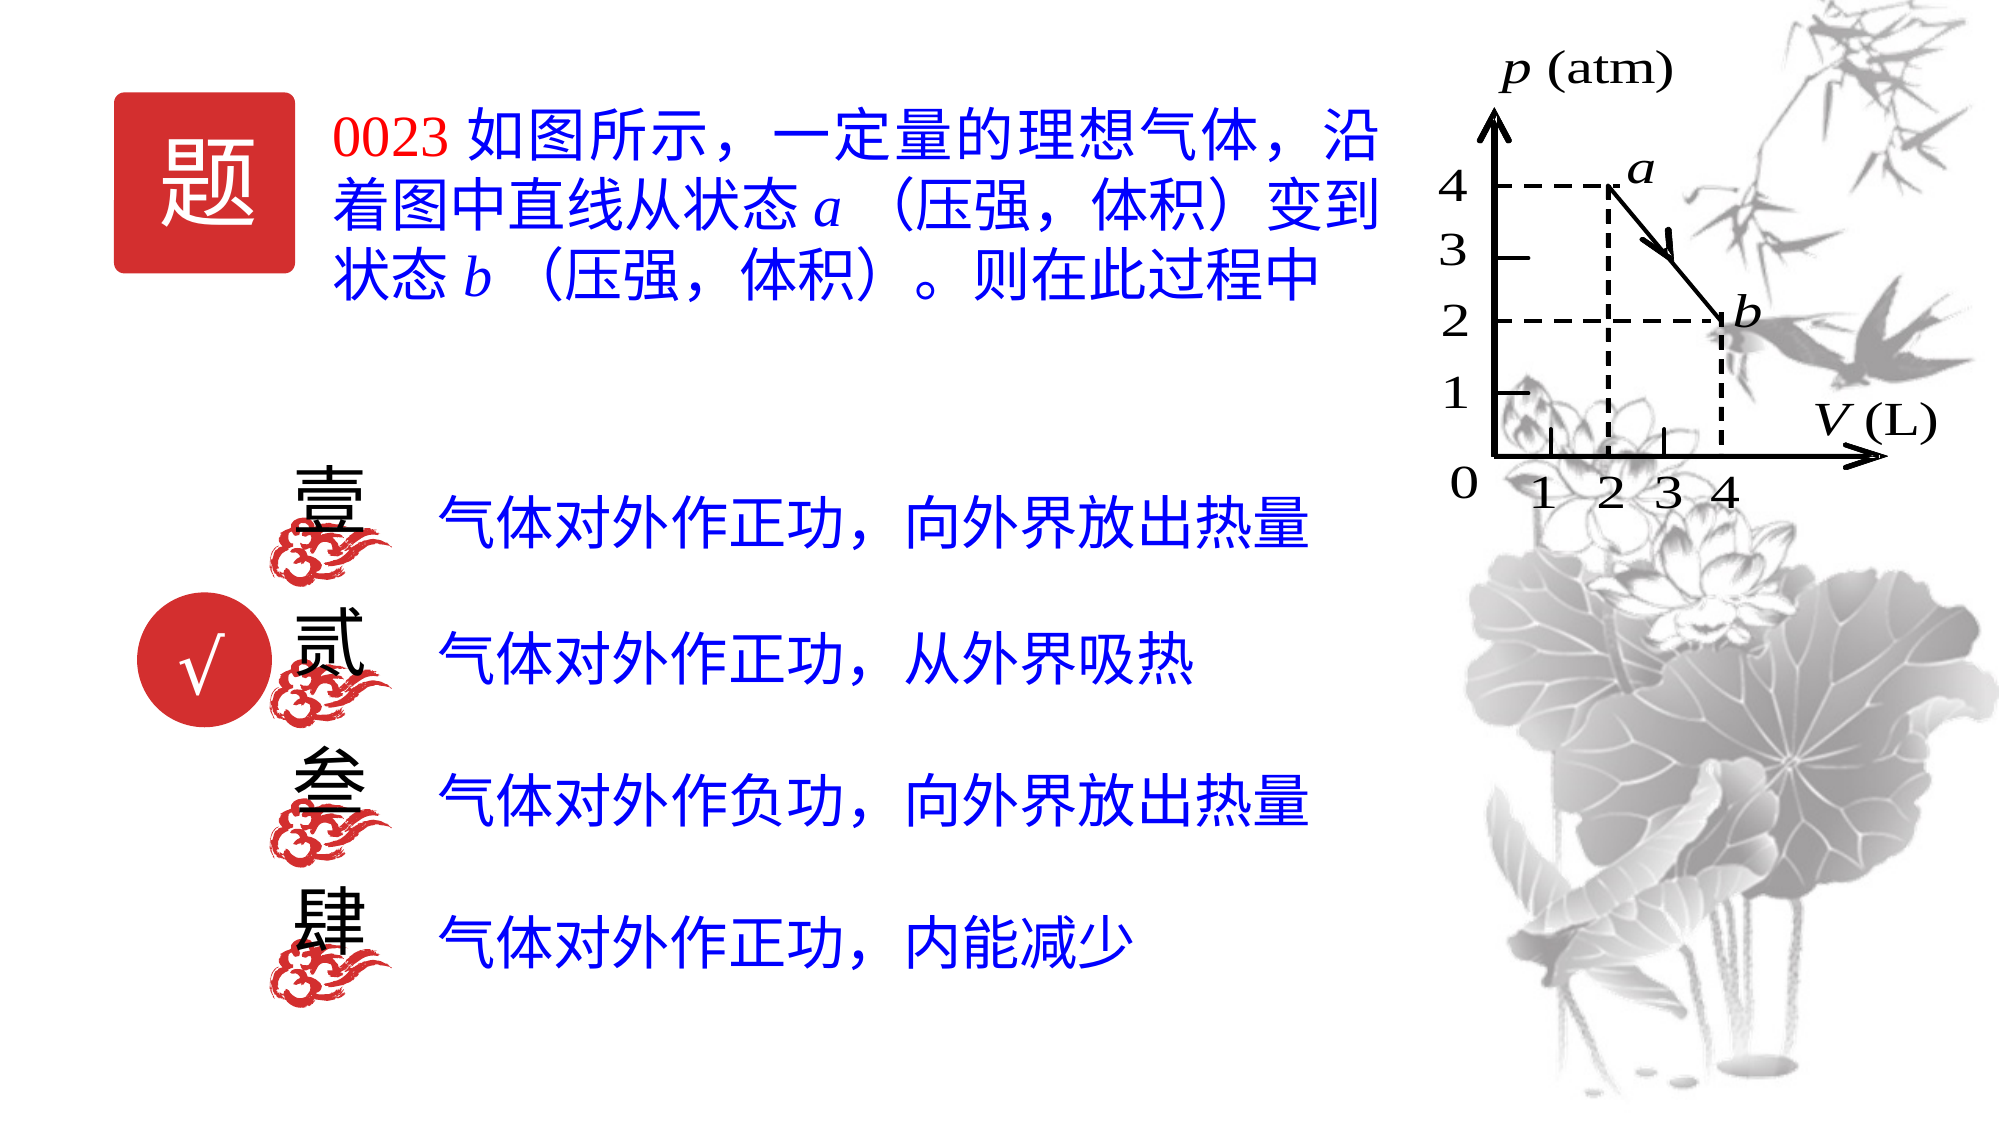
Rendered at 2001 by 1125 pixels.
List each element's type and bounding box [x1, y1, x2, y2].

text_box [269, 446, 1598, 587]
text_box [137, 592, 269, 728]
text_box [1438, 33, 1984, 539]
text_box [114, 92, 296, 274]
text_box [269, 729, 1505, 867]
text_box [269, 587, 1598, 729]
picture [1446, 0, 1999, 1125]
text_box [269, 867, 1523, 1009]
